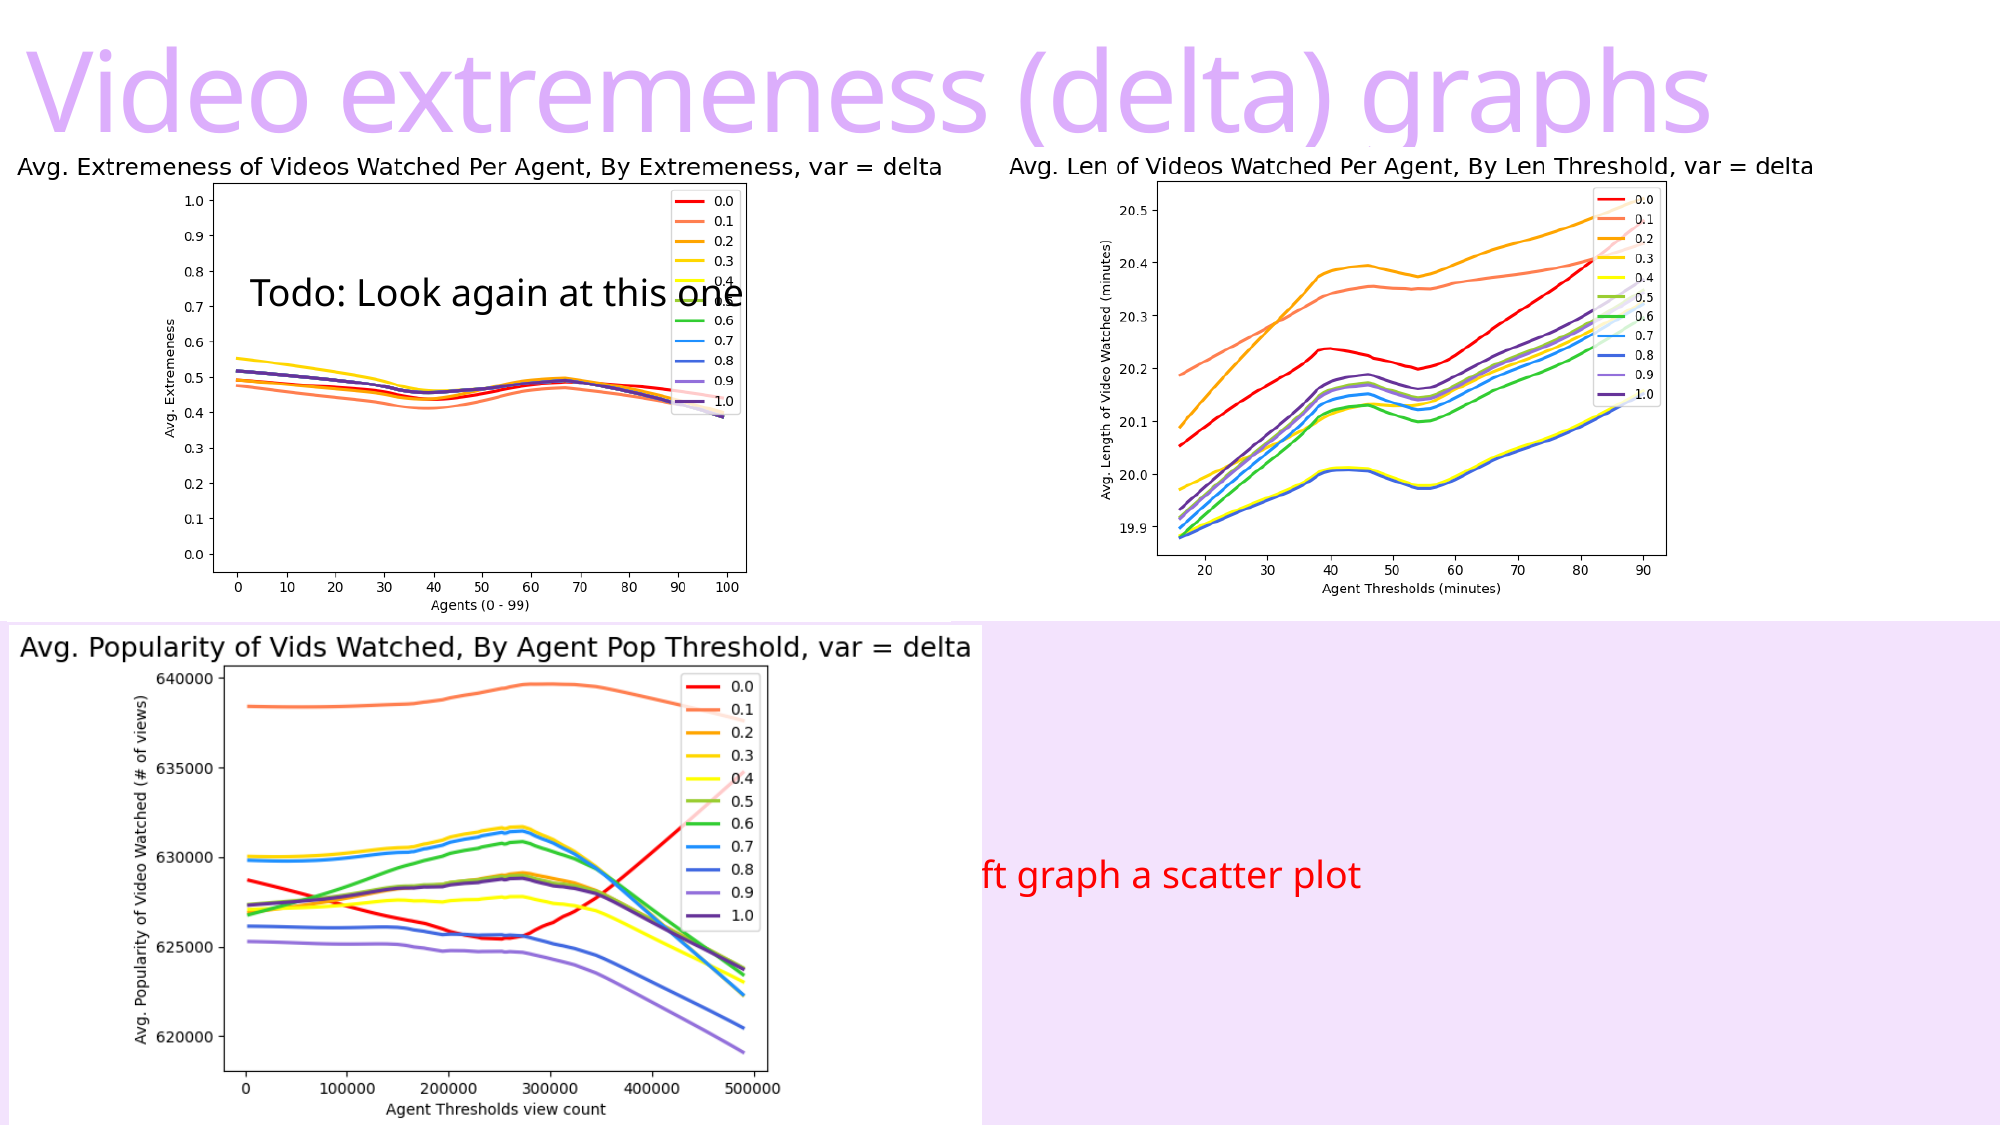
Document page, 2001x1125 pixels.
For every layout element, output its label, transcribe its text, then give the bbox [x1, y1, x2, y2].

picture [9, 625, 982, 1125]
text_box Zmake the upper left graph a scatter plot [0, 620, 2000, 1125]
picture [7, 147, 951, 622]
picture [999, 147, 1824, 605]
text_box Video extremeness (delta) graphs [11, 33, 1779, 183]
